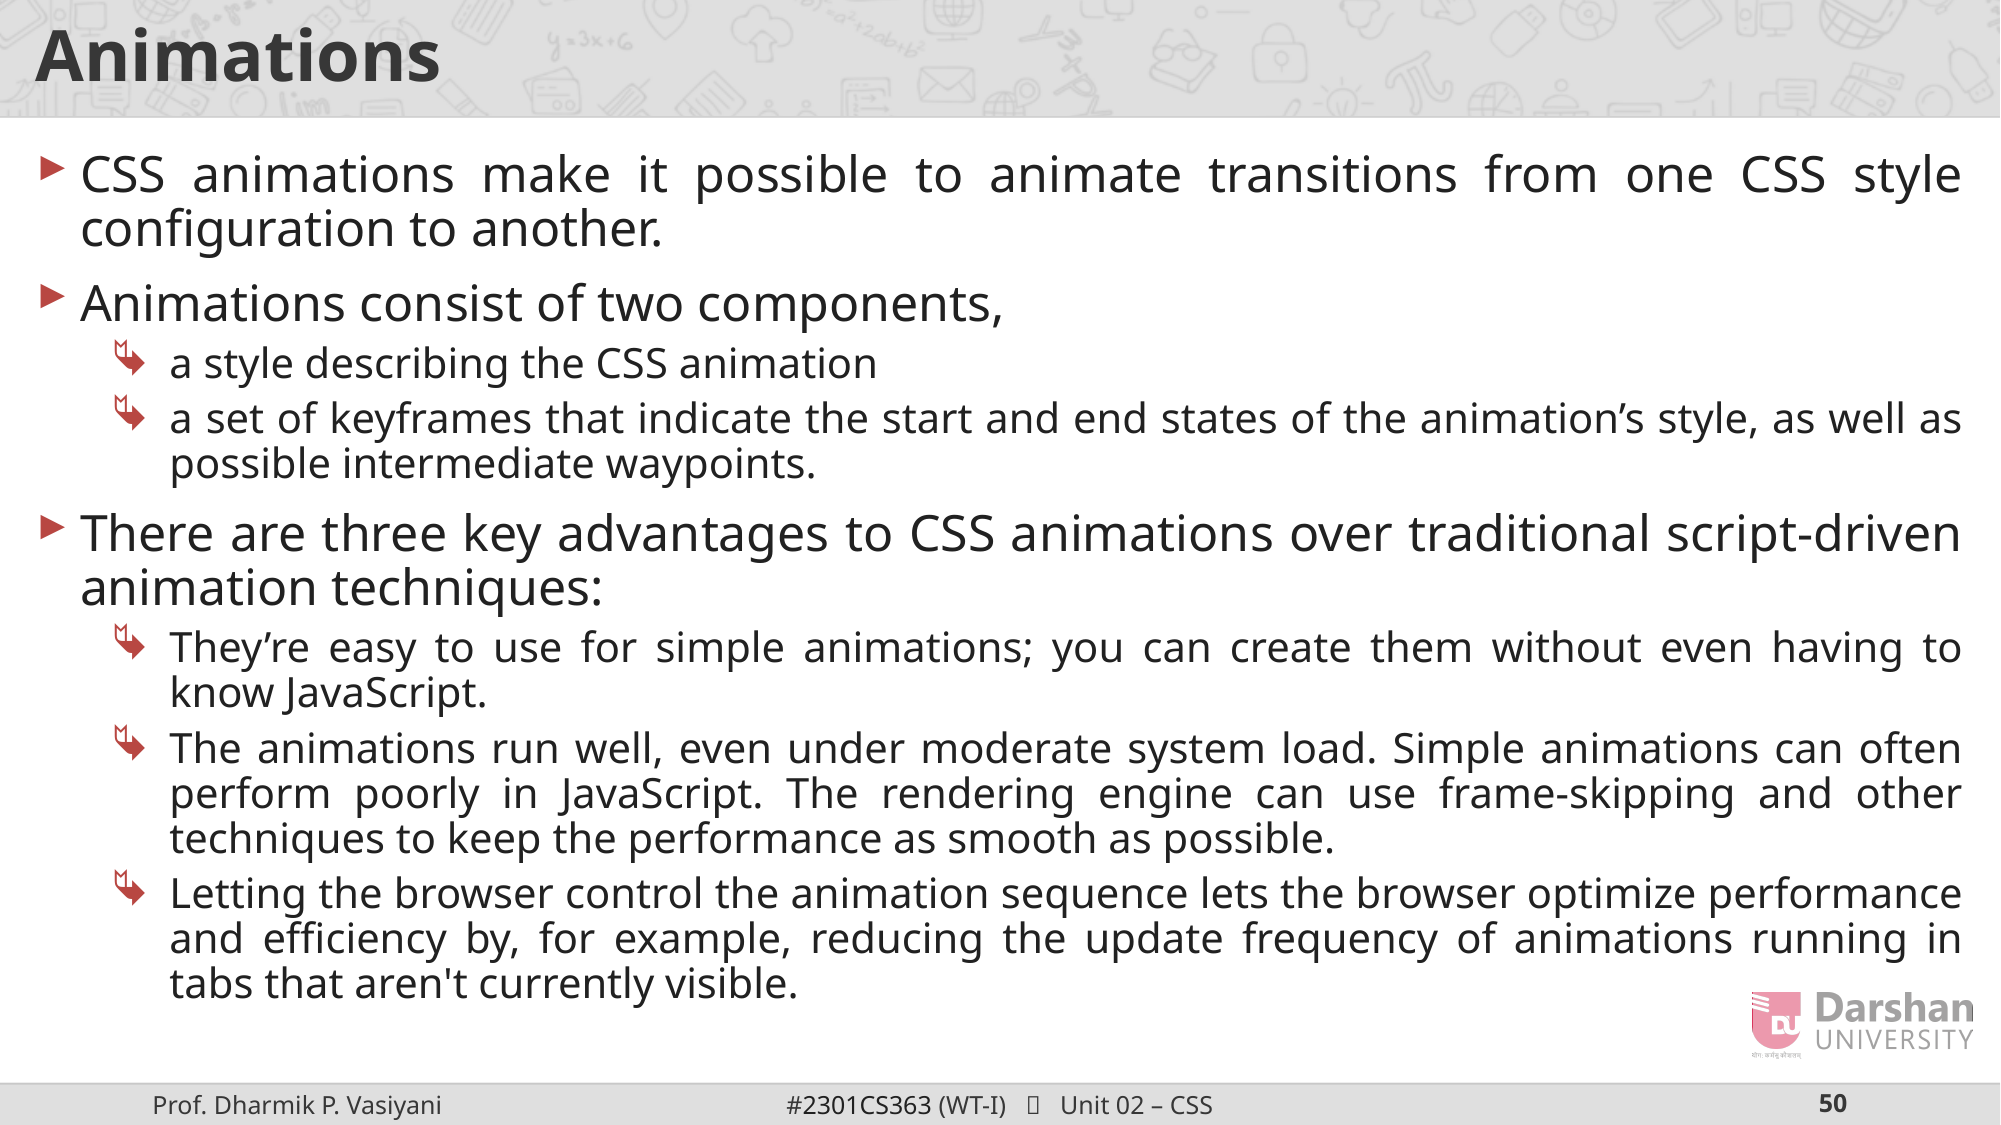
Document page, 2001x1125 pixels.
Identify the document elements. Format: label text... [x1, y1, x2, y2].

list CSS animations make it possible to animate transitions from one CSS style configuration to another. Animations consist of two components, a style describing the CSS animation a set of keyframes that indicate the start and end states of the animation’s style, as well as possible intermediate waypoints. There are three key advantages to CSS animations over traditional script-driven animation techniques: They’re easy to use for simple animations; you can create them without even having to know JavaScript. The animations run well, even under moderate system load. Simple animations can often perform poorly in JavaScript. The rendering engine can use frame-skipping and other techniques to keep the performance as smooth as possible. Letting the browser control the animation sequence lets the browser optimize performance and efficiency by, for example, reducing the update frequency of animations running in tabs that aren't currently visible. [21, 141, 1979, 1059]
title Animations [0, 0, 2000, 117]
